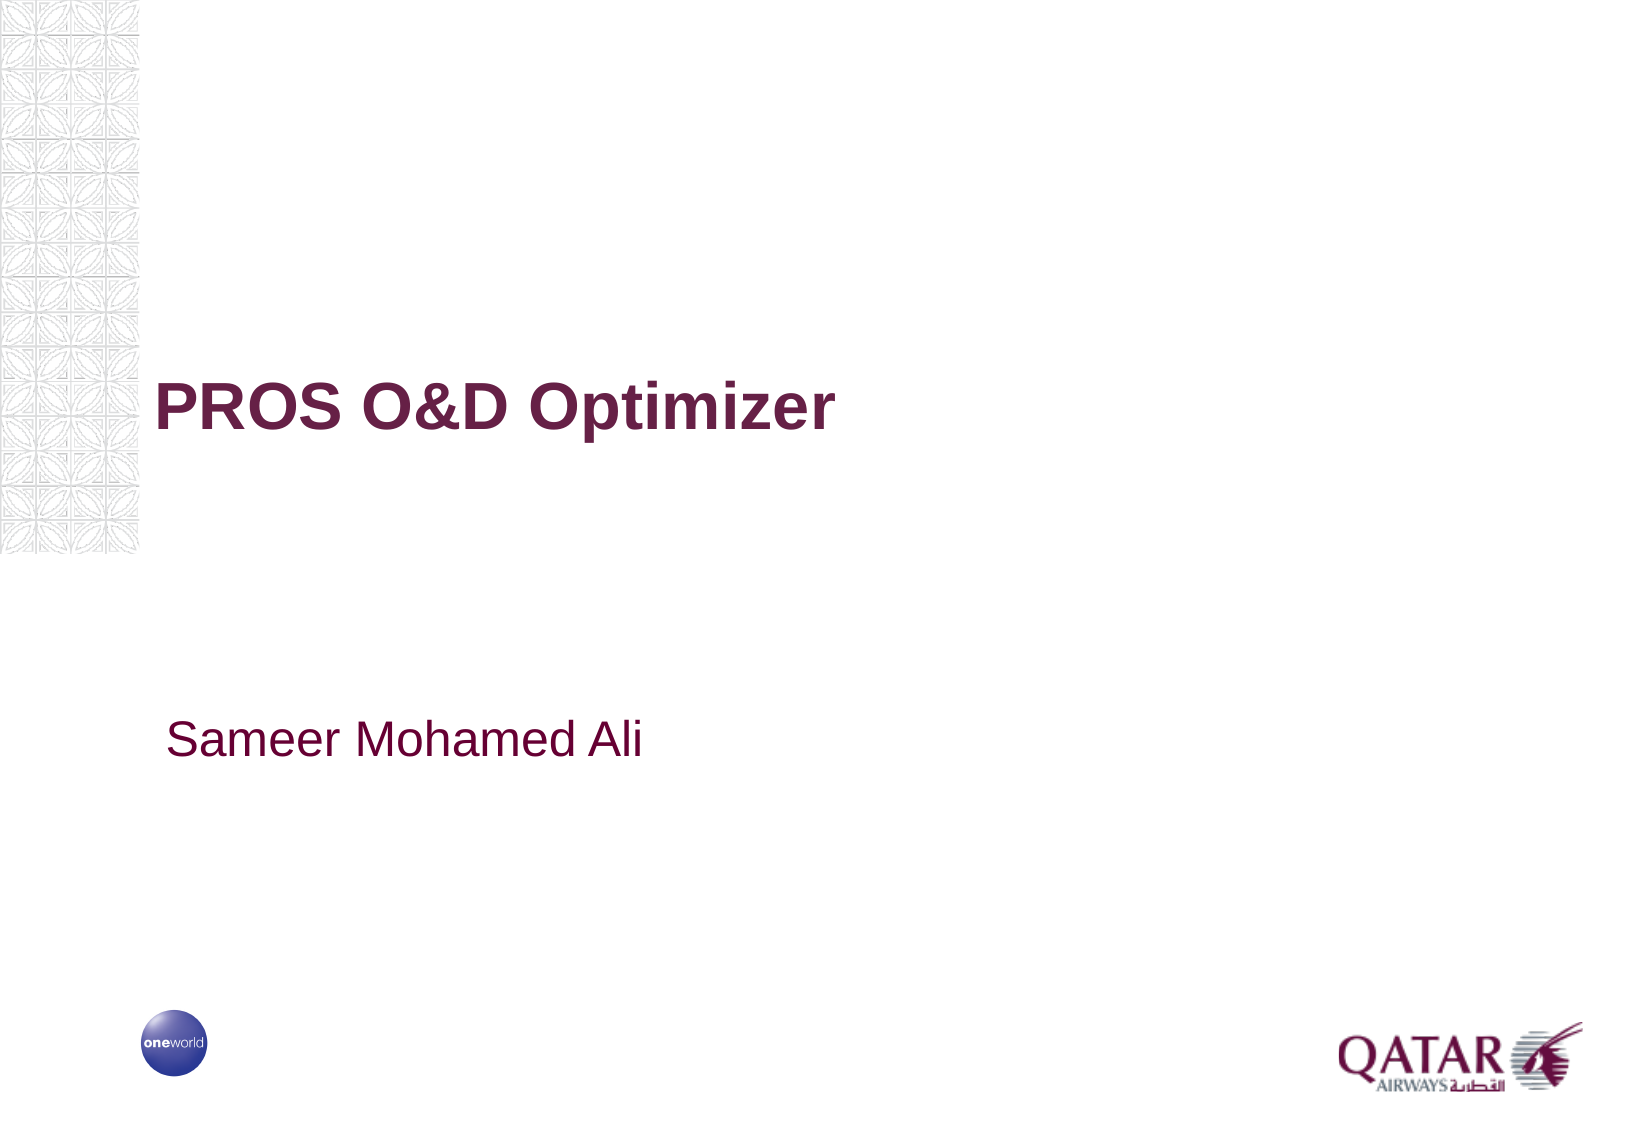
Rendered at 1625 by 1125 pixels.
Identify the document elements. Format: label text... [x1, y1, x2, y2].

title PROS O&D Optimizer [143, 274, 1521, 463]
picture [1338, 1022, 1583, 1092]
subtitle Sameer Mohamed Ali [150, 699, 1495, 1006]
picture [0, 0, 140, 554]
picture [139, 1008, 209, 1078]
